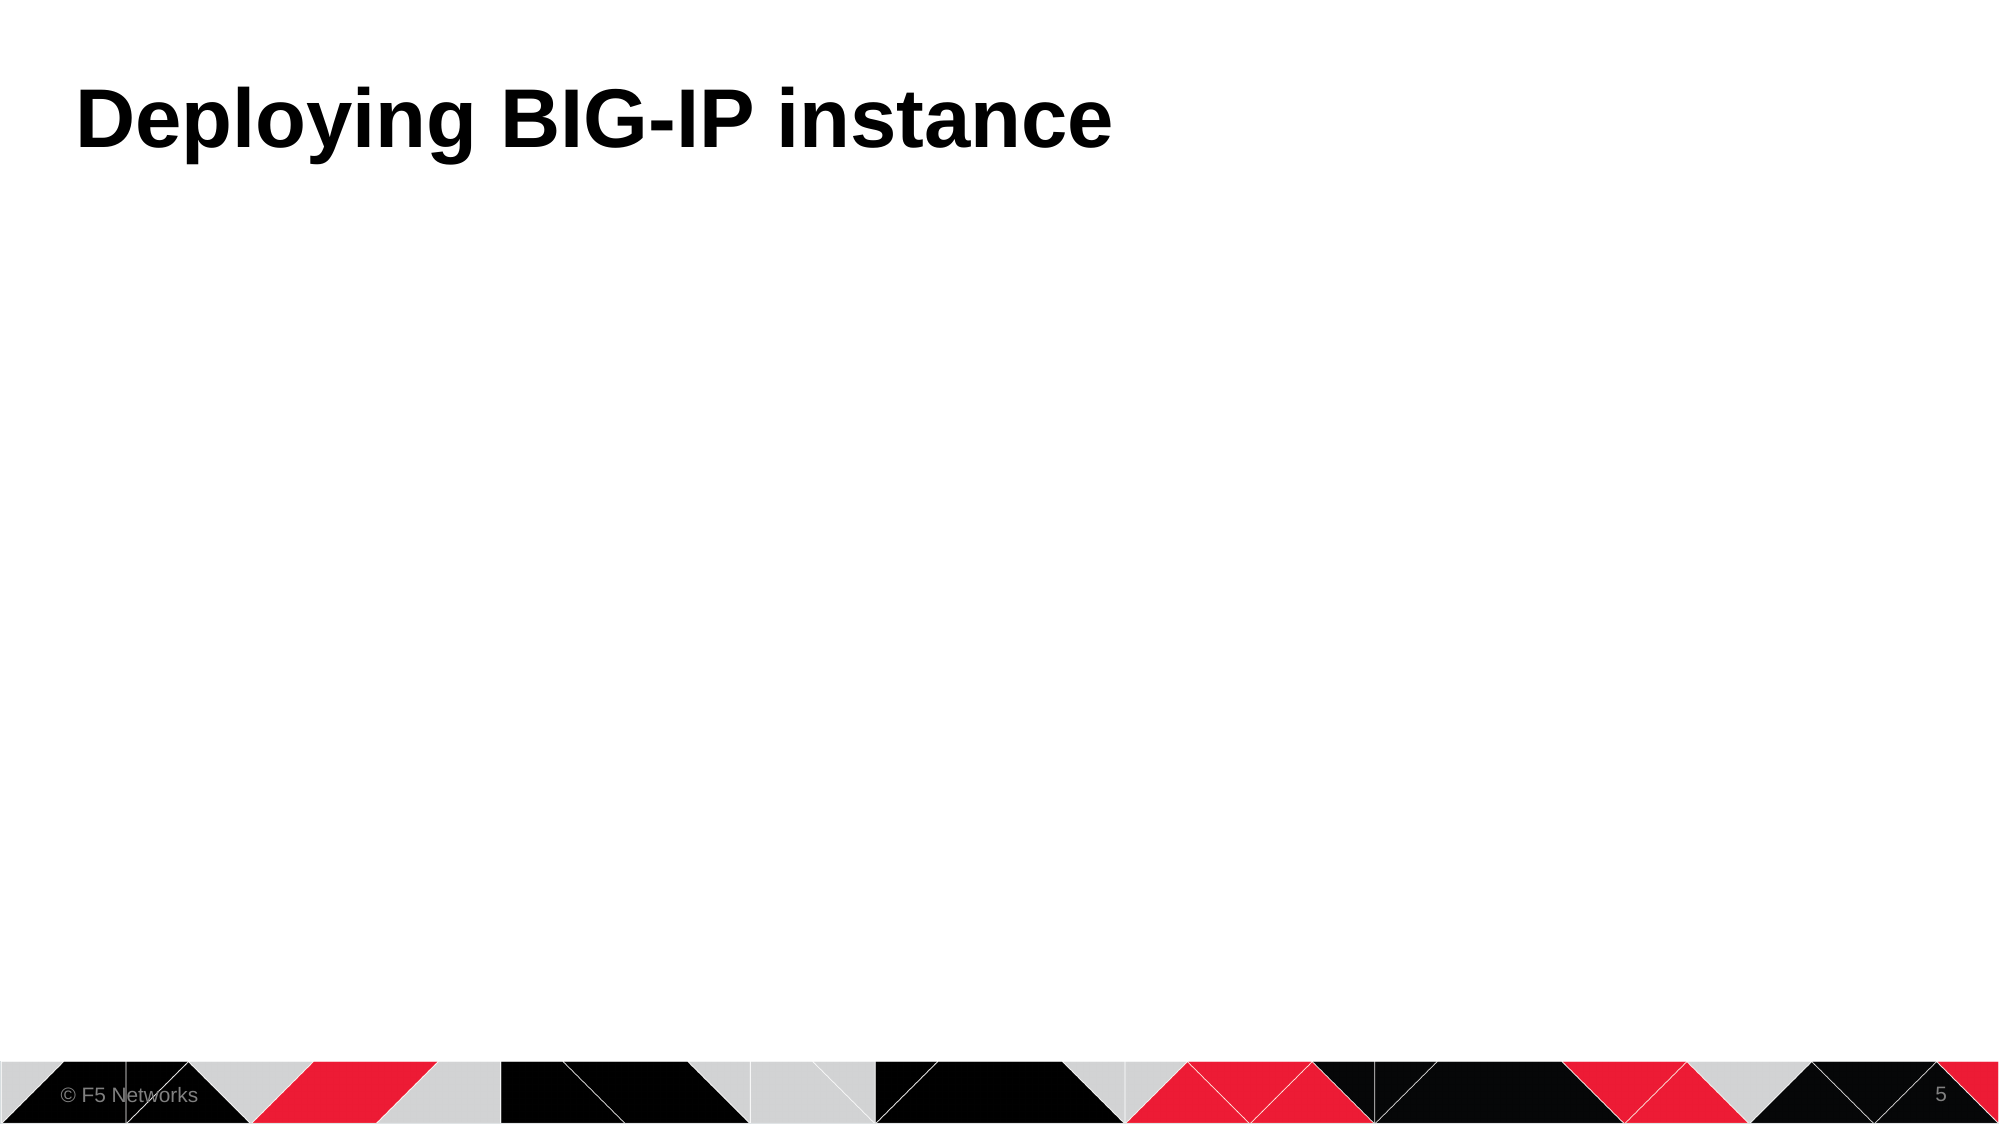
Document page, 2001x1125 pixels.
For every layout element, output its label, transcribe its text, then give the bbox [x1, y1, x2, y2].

picture [0, 1050, 2000, 1125]
title Deploying BIG-IP instance [50, 50, 1950, 193]
footer © F5 Networks [35, 1063, 711, 1124]
slide_number 5 [1477, 1062, 1973, 1123]
